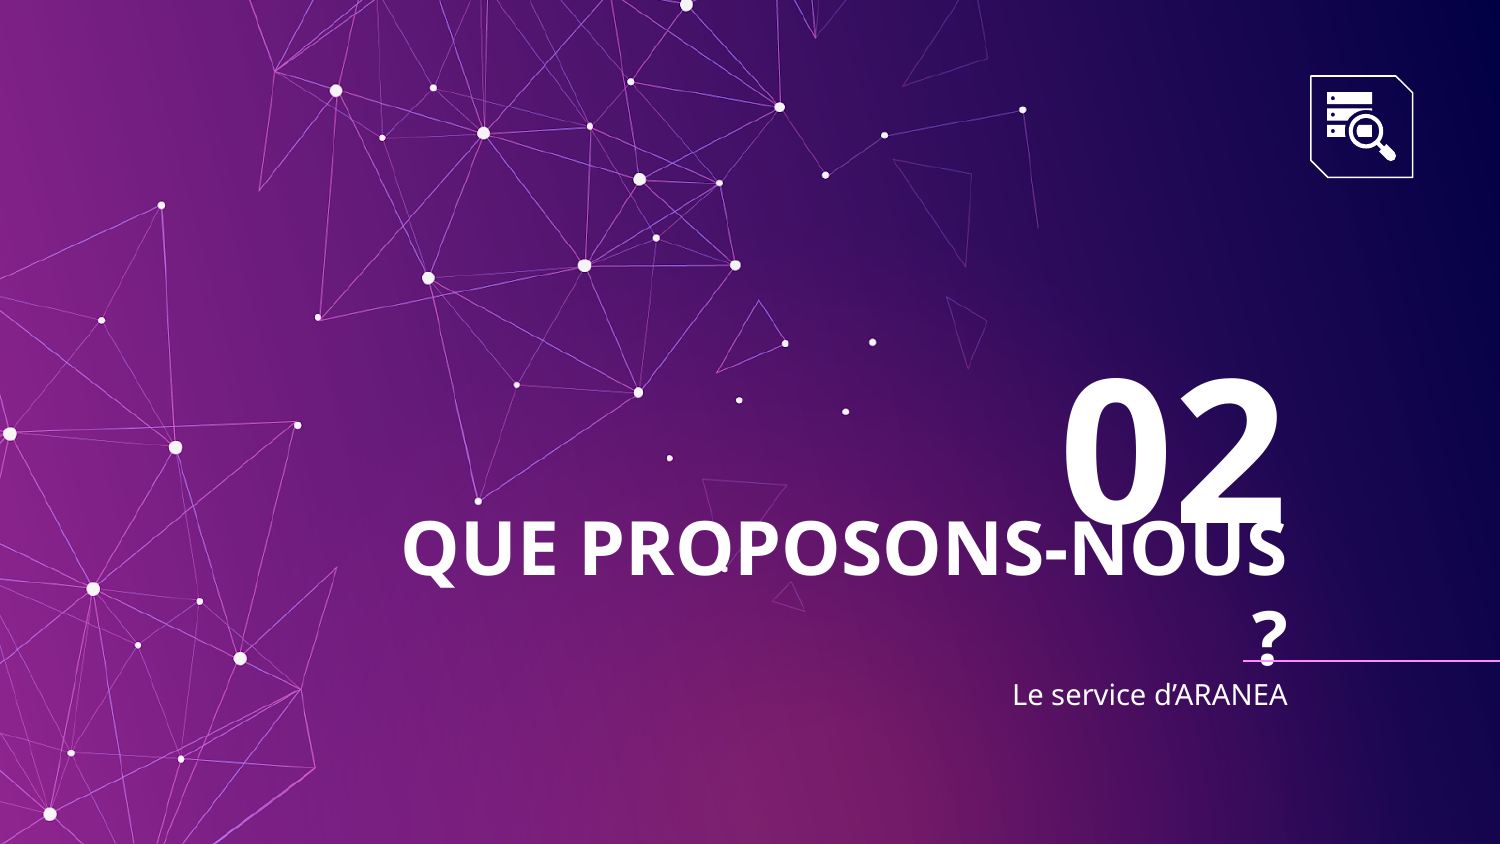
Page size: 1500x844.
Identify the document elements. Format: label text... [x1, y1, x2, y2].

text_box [1326, 91, 1397, 162]
title QUE PROPOSONS-NOUS ? [375, 432, 1304, 748]
title 02 [814, 381, 1304, 505]
subtitle Le service d’ARANEA [609, 661, 1303, 750]
picture [0, 0, 1500, 844]
text_box [1310, 76, 1413, 178]
